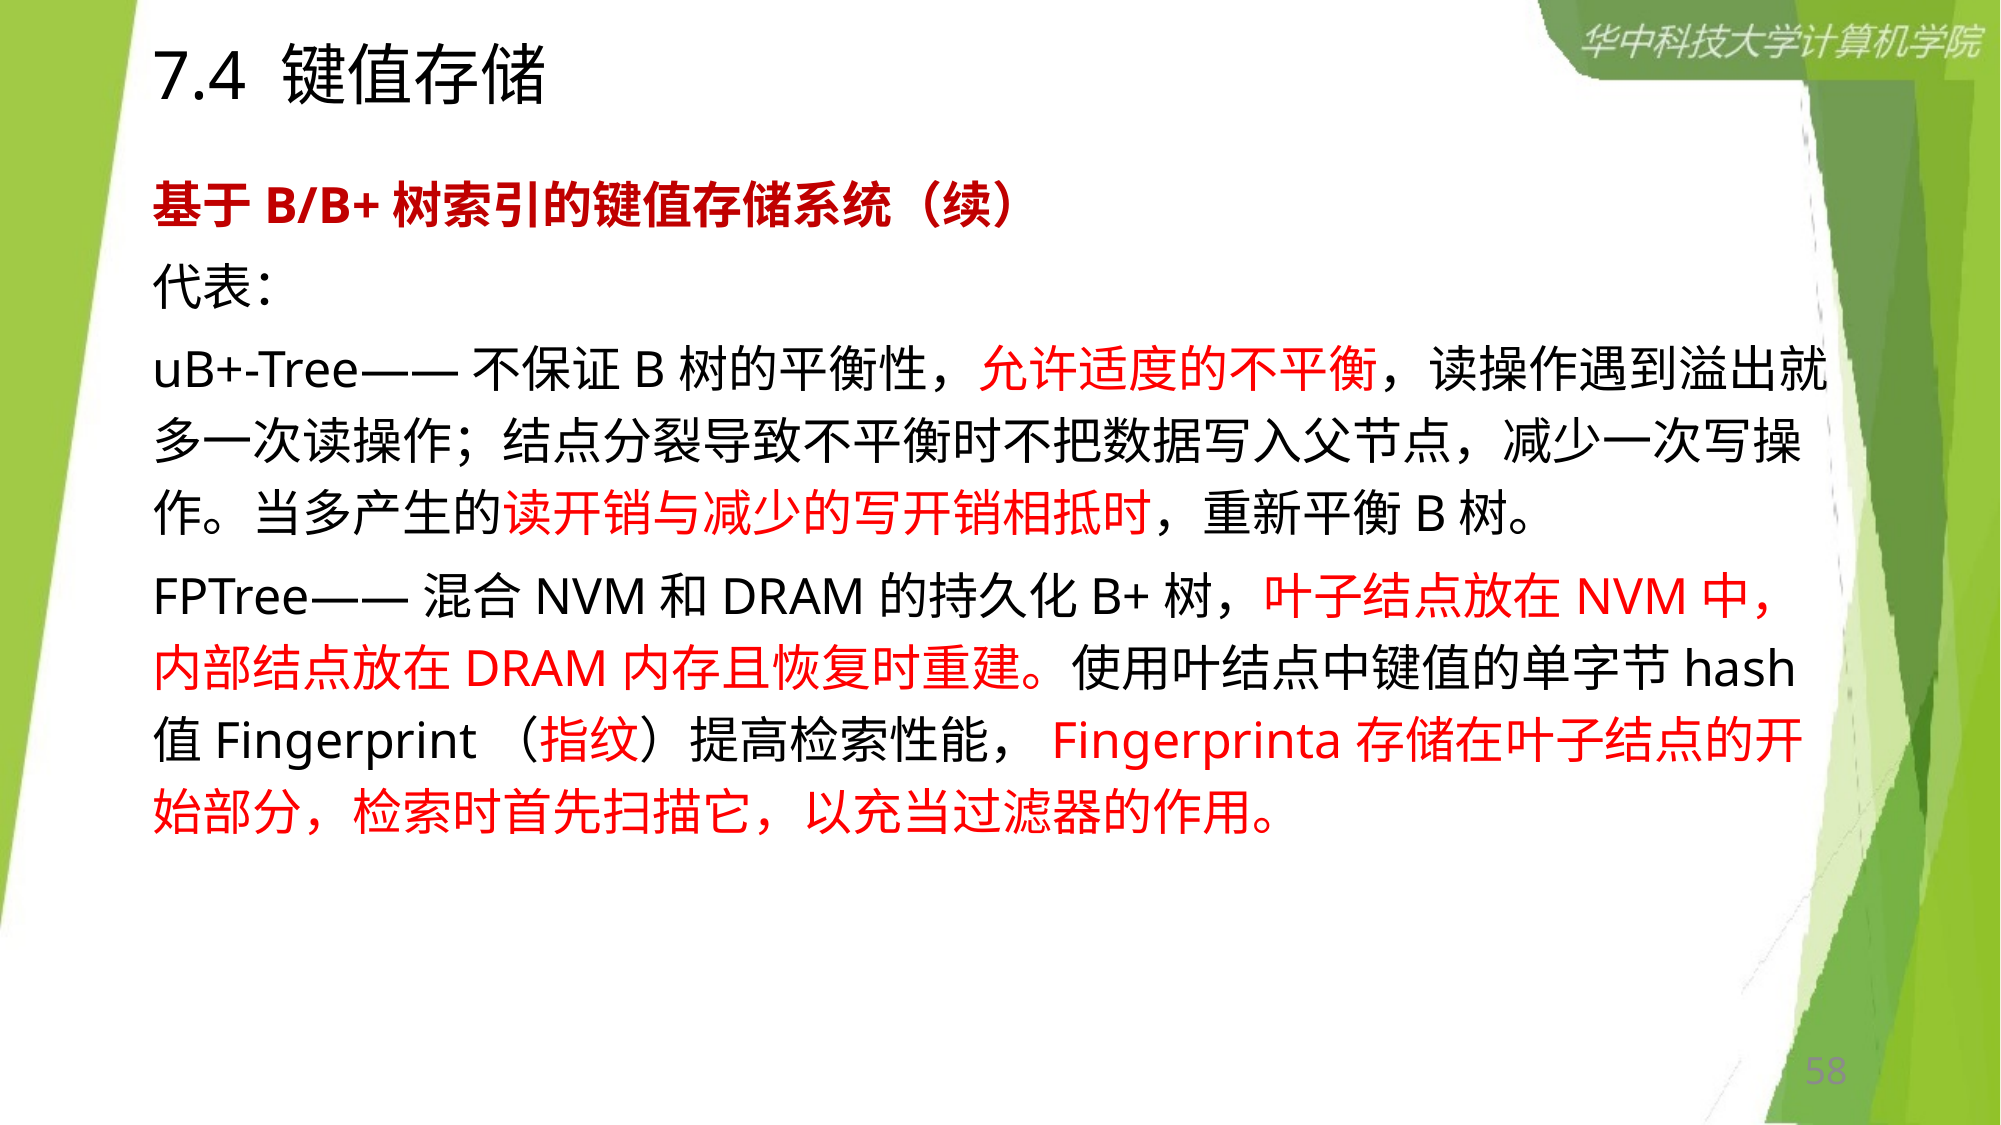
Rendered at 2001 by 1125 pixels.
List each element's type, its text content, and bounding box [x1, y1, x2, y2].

title 7.4 键值存储 [137, 2, 1863, 153]
slide_number 58 [1412, 1042, 1863, 1103]
picture [0, 0, 2001, 1125]
list 基于B/B+树索引的键值存储系统（续） 代表： uB+-Tree——不保证B树的平衡性，允许适度的不平衡，读操作遇到溢出就多一次读操作；结点分裂导致不平衡时不把数据写入父节点，减少一次写操作。当多产生的读开销与减少的写开销相抵时，重新平衡B树。 FPTree——混合NVM和DRAM的持久化B+树，叶子结点放在NVM中，内部结点放在DRAM内存且恢复时重建。使用叶结点中键值的单字节hash值Fingerprint（指纹）提高检索性能，Fingerprinta存储在叶子结点的开始部分，检索时首先扫描它，以充当过滤器的作用。 [137, 153, 1863, 1068]
